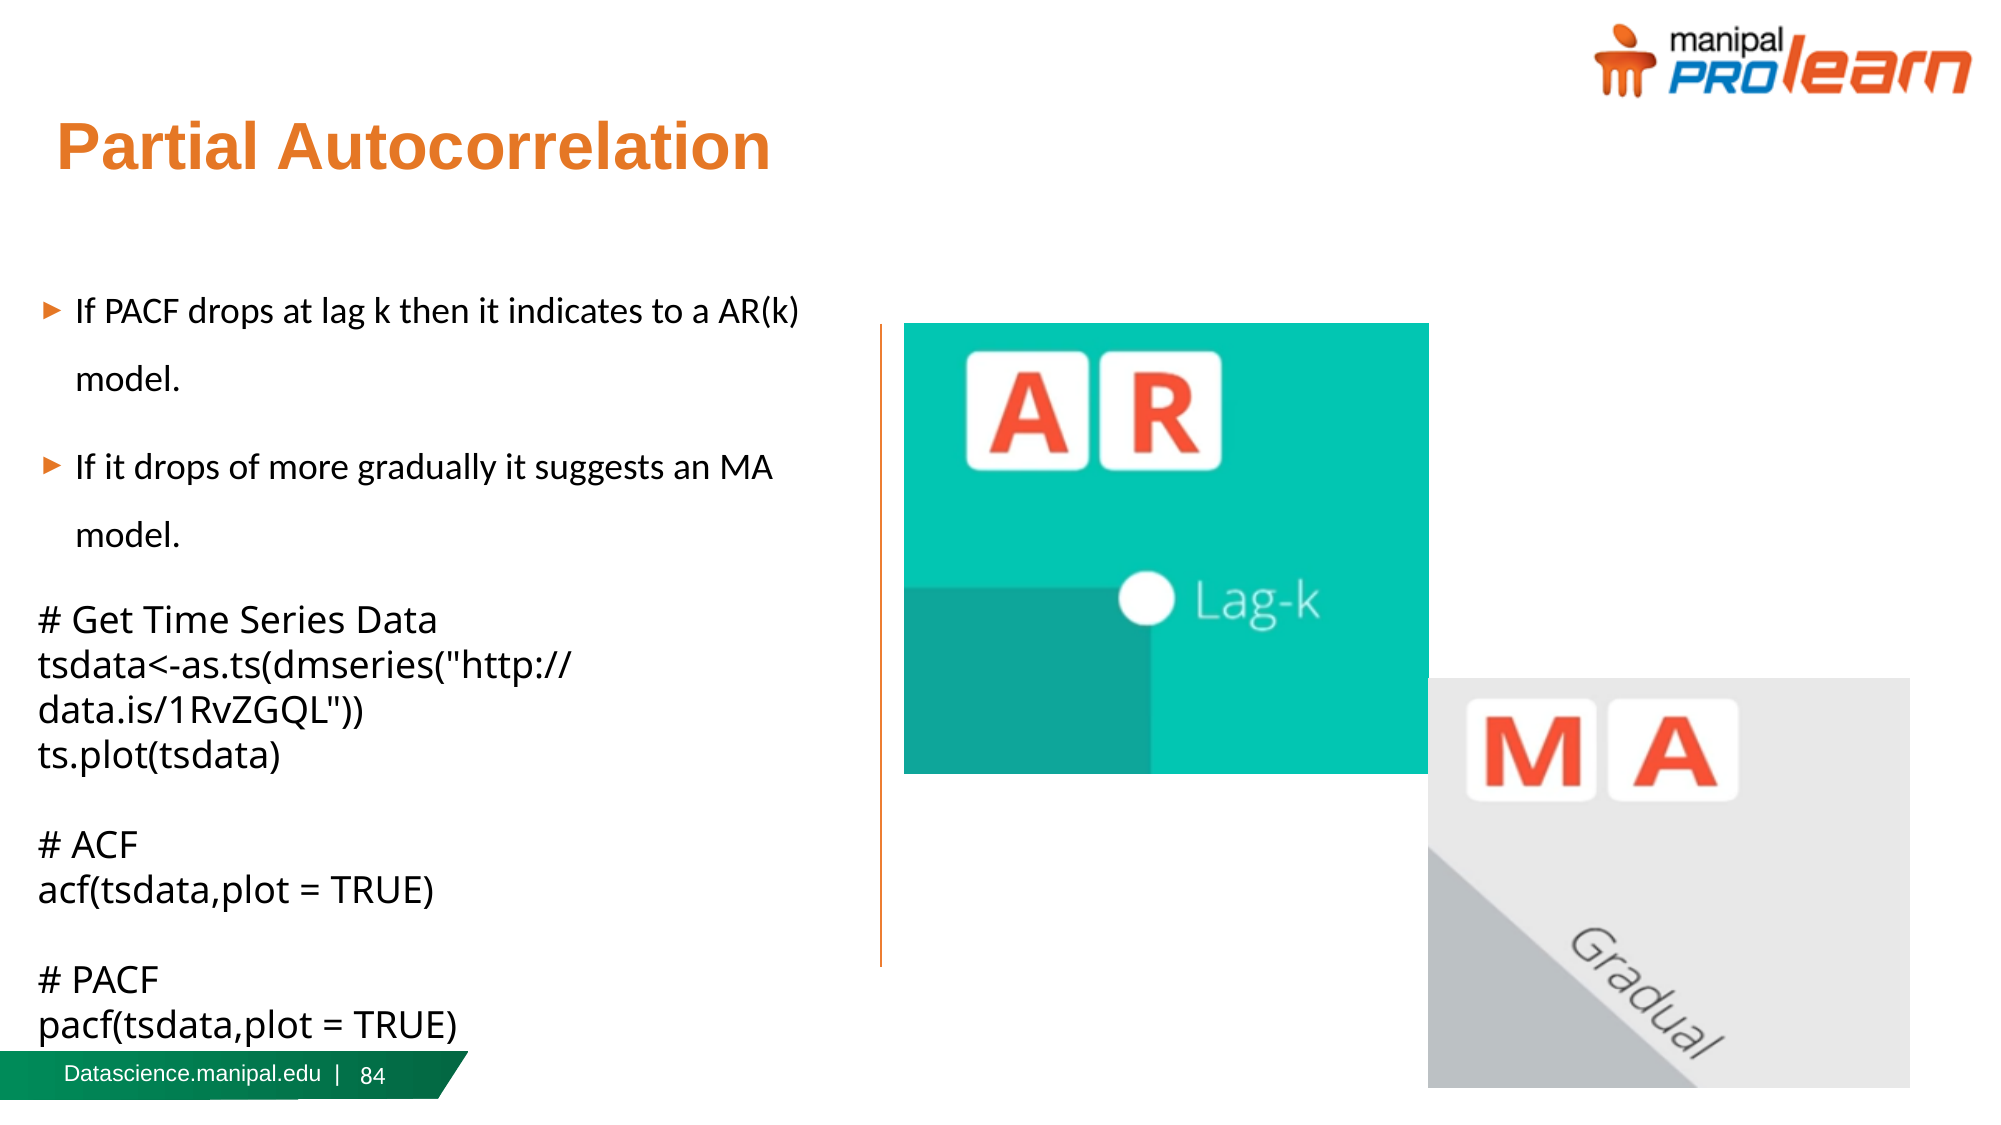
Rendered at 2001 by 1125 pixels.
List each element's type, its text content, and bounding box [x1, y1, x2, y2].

slide_number 84 [345, 1054, 467, 1105]
picture [904, 323, 1910, 1088]
picture [1578, 18, 1984, 100]
title Partial Autocorrelation [41, 39, 1767, 257]
text_box If PACF drops at lag k then it indicates to a AR(k) model. If it drops of more gradually it suggests an MA model. [22, 256, 858, 583]
text_box # Get Time Series Data tsdata<-as.ts(dmseries("http://data.is/1RvZGQL")) ts.plot(tsdata) # ACF acf(tsdata,plot = TRUE) # PACF pacf(tsdata,plot = TRUE) [22, 588, 721, 1054]
